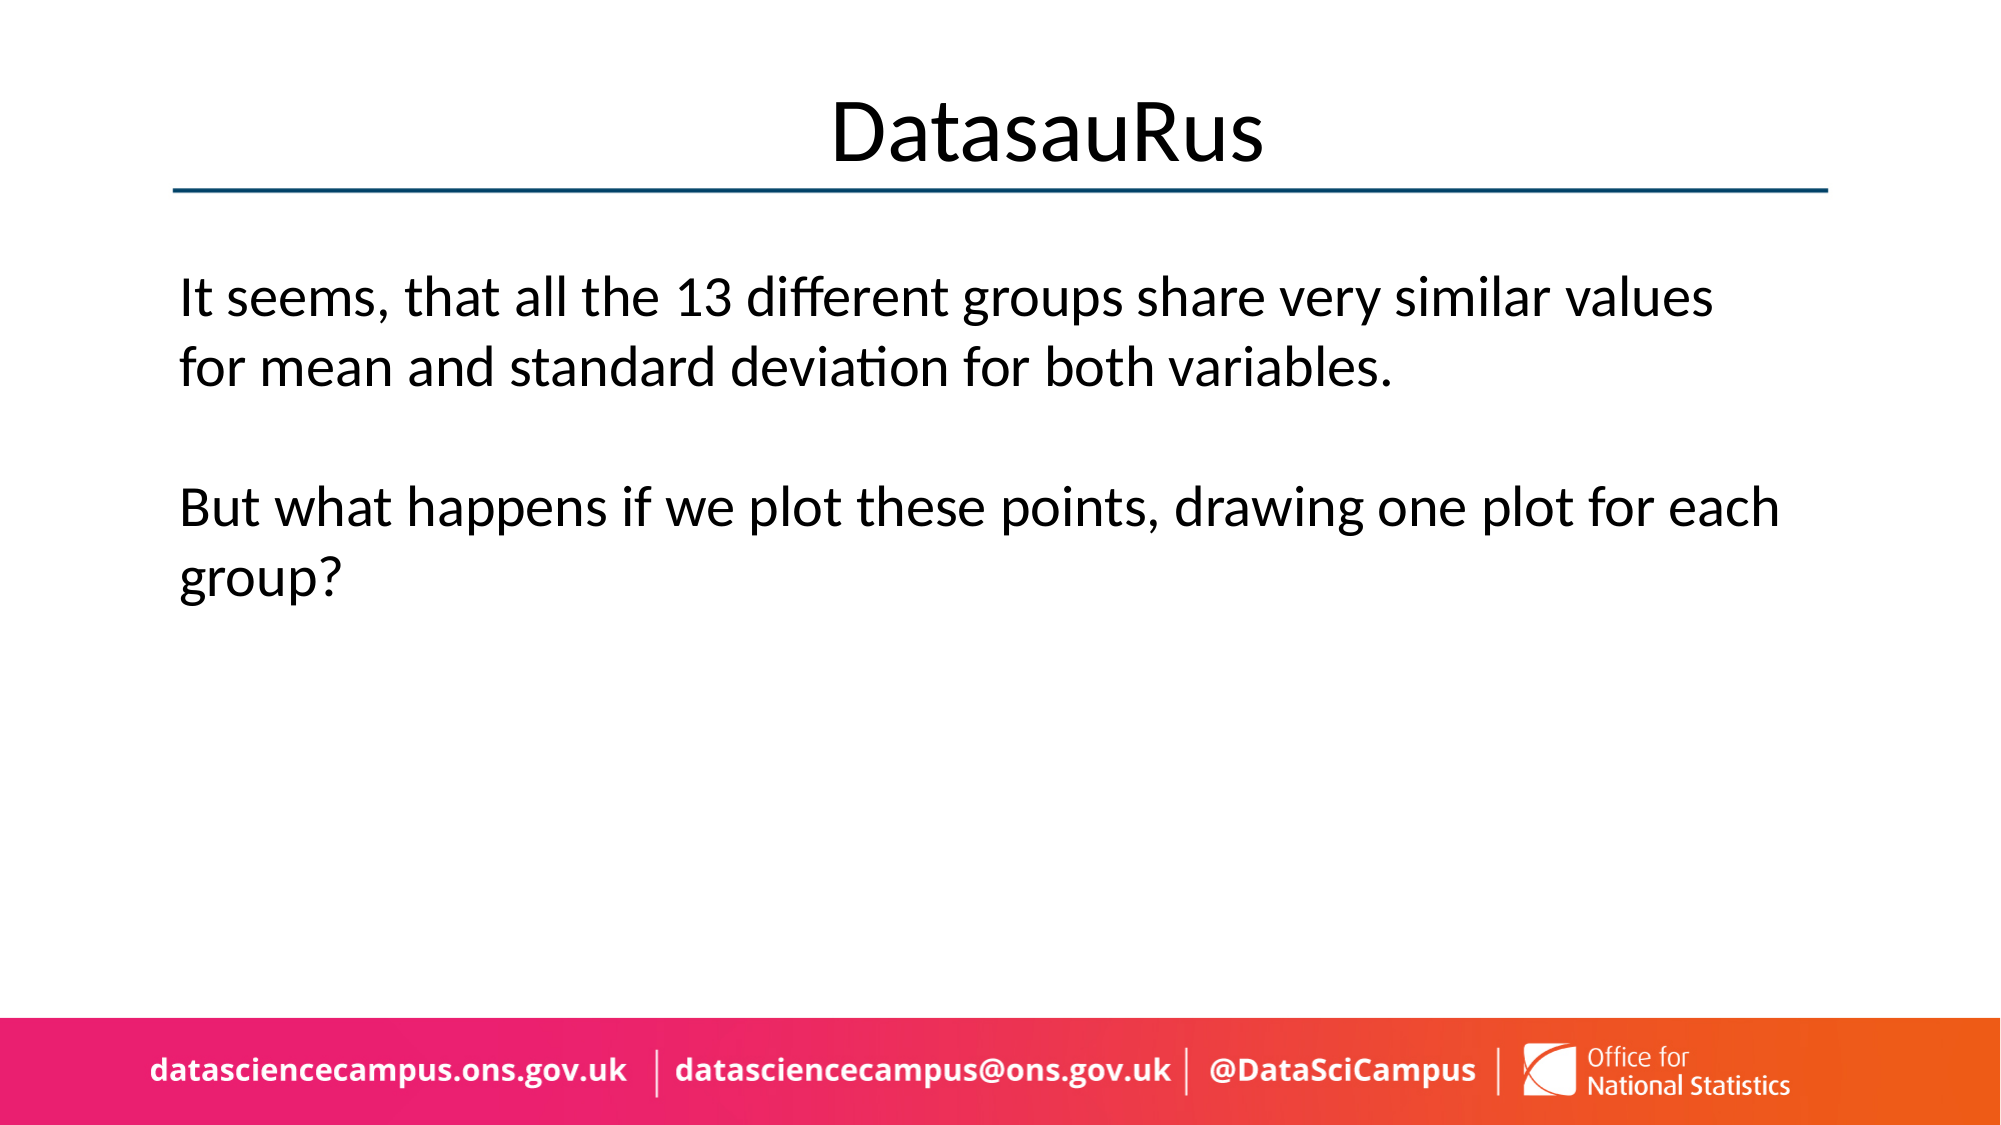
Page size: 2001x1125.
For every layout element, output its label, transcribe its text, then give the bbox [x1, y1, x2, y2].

text_box It seems, that all the 13 different groups share very similar values for mean and standard deviation for both variables. But what happens if we plot these points, drawing one plot for each group? [164, 250, 1804, 616]
picture [0, 0, 2001, 1125]
title DatasauRus [16, 30, 2000, 219]
